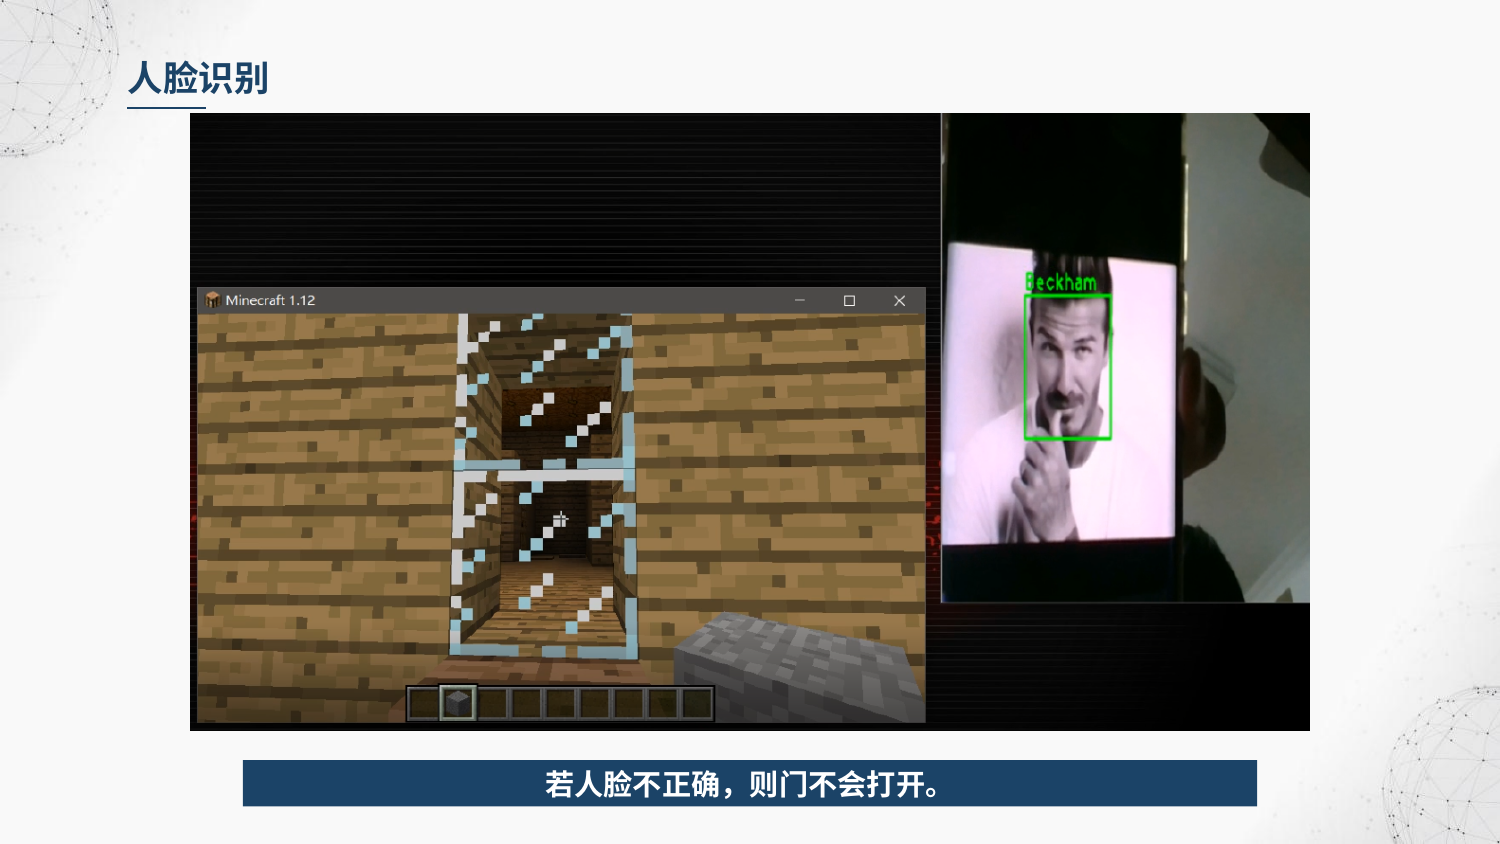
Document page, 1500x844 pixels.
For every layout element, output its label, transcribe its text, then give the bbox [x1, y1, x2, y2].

picture [0, 0, 1500, 844]
text_box 若人脸不正确，则门不会打开。 [242, 759, 1258, 807]
text_box 人脸识别 [116, 50, 282, 105]
